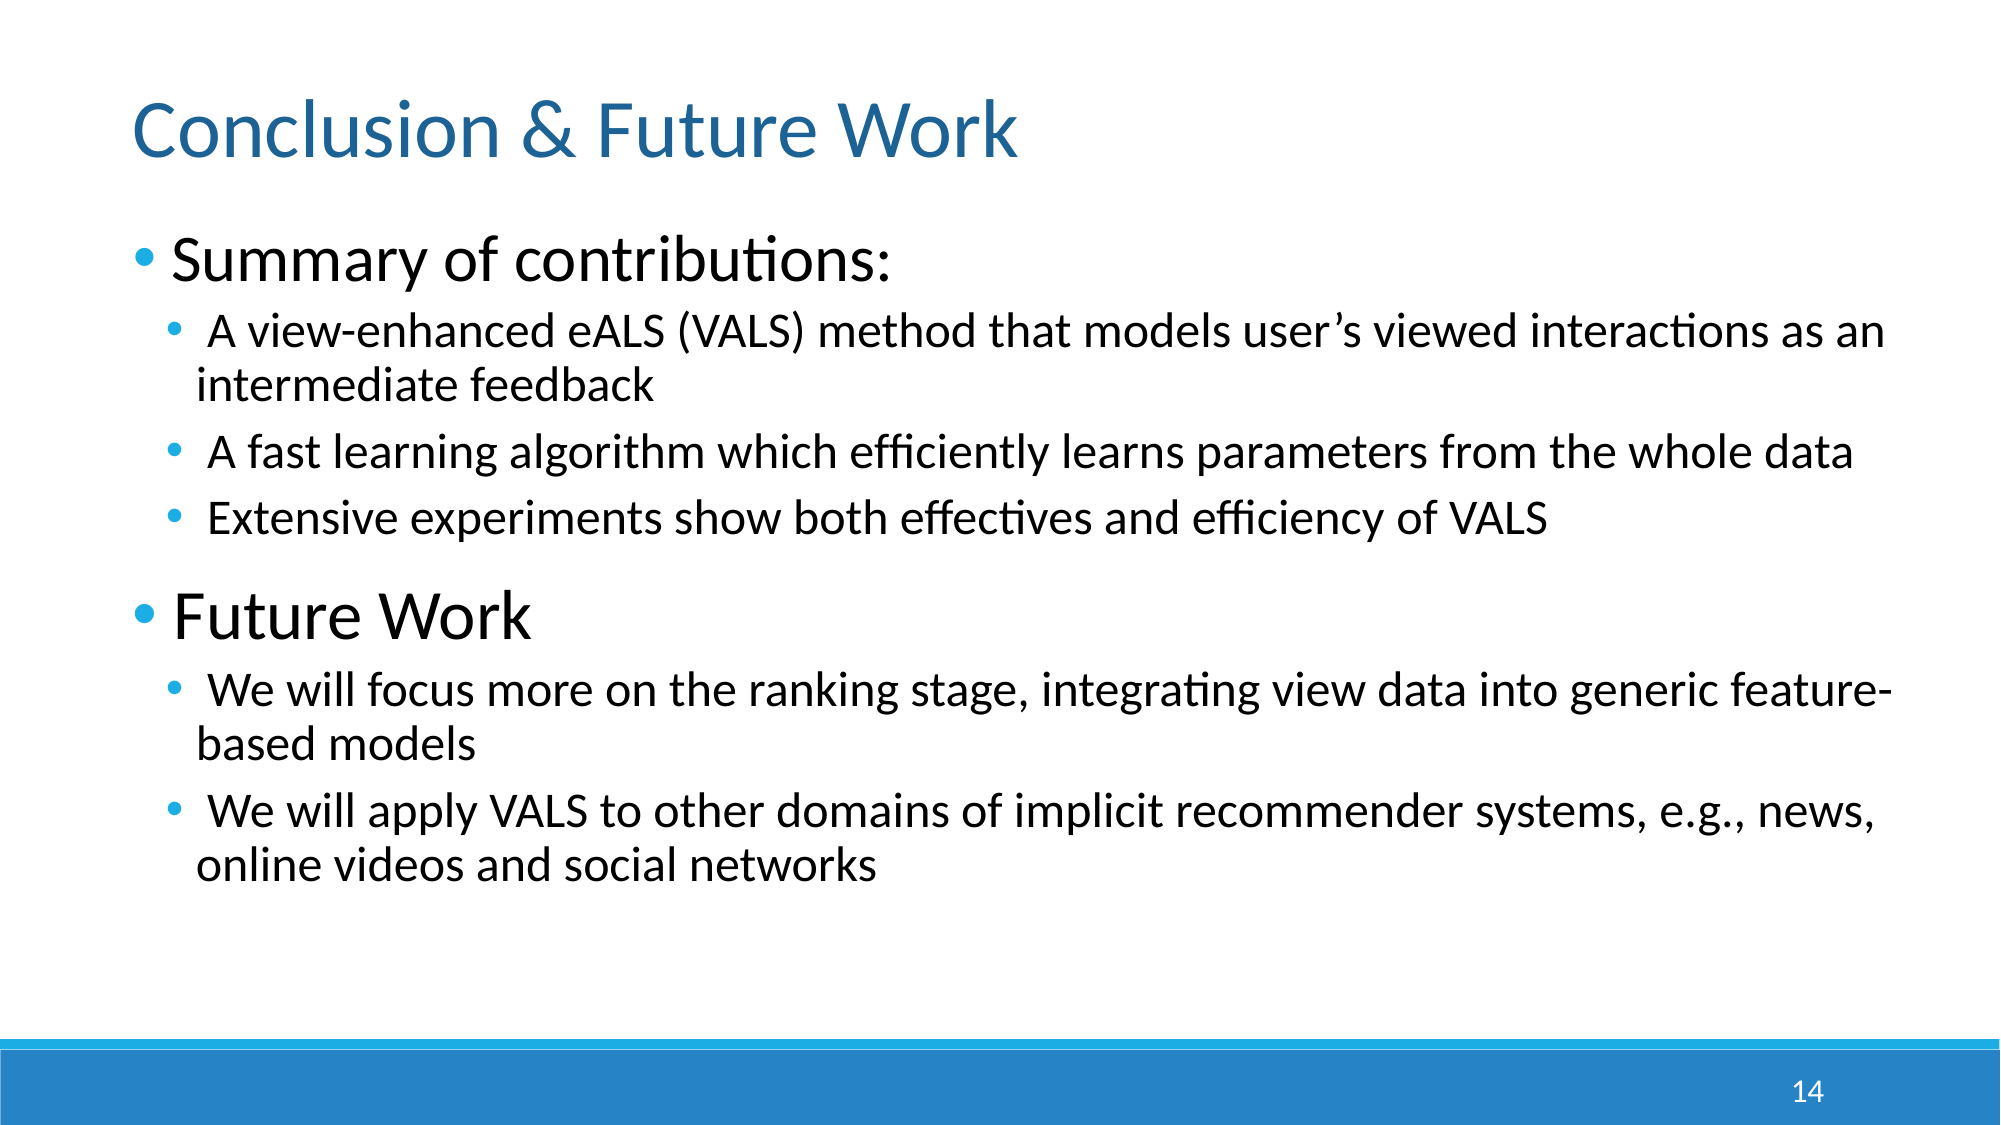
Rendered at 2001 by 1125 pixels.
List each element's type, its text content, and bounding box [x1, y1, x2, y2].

text_box Conclusion & Future Work [118, 67, 1473, 182]
text_box Summary of contributions: A view-enhanced eALS (VALS) method that models user’s viewed interactions as an intermediate feedback A fast learning algorithm which efﬁciently learns parameters from the whole data Extensive experiments show both effectives and efficiency of VALS Future Work We will focus more on the ranking stage, integrating view data into generic feature-based models We will apply VALS to other domains of implicit recommender systems, e.g., news, online videos and social networks [118, 216, 2000, 983]
slide_number 14 [1624, 1059, 1840, 1120]
